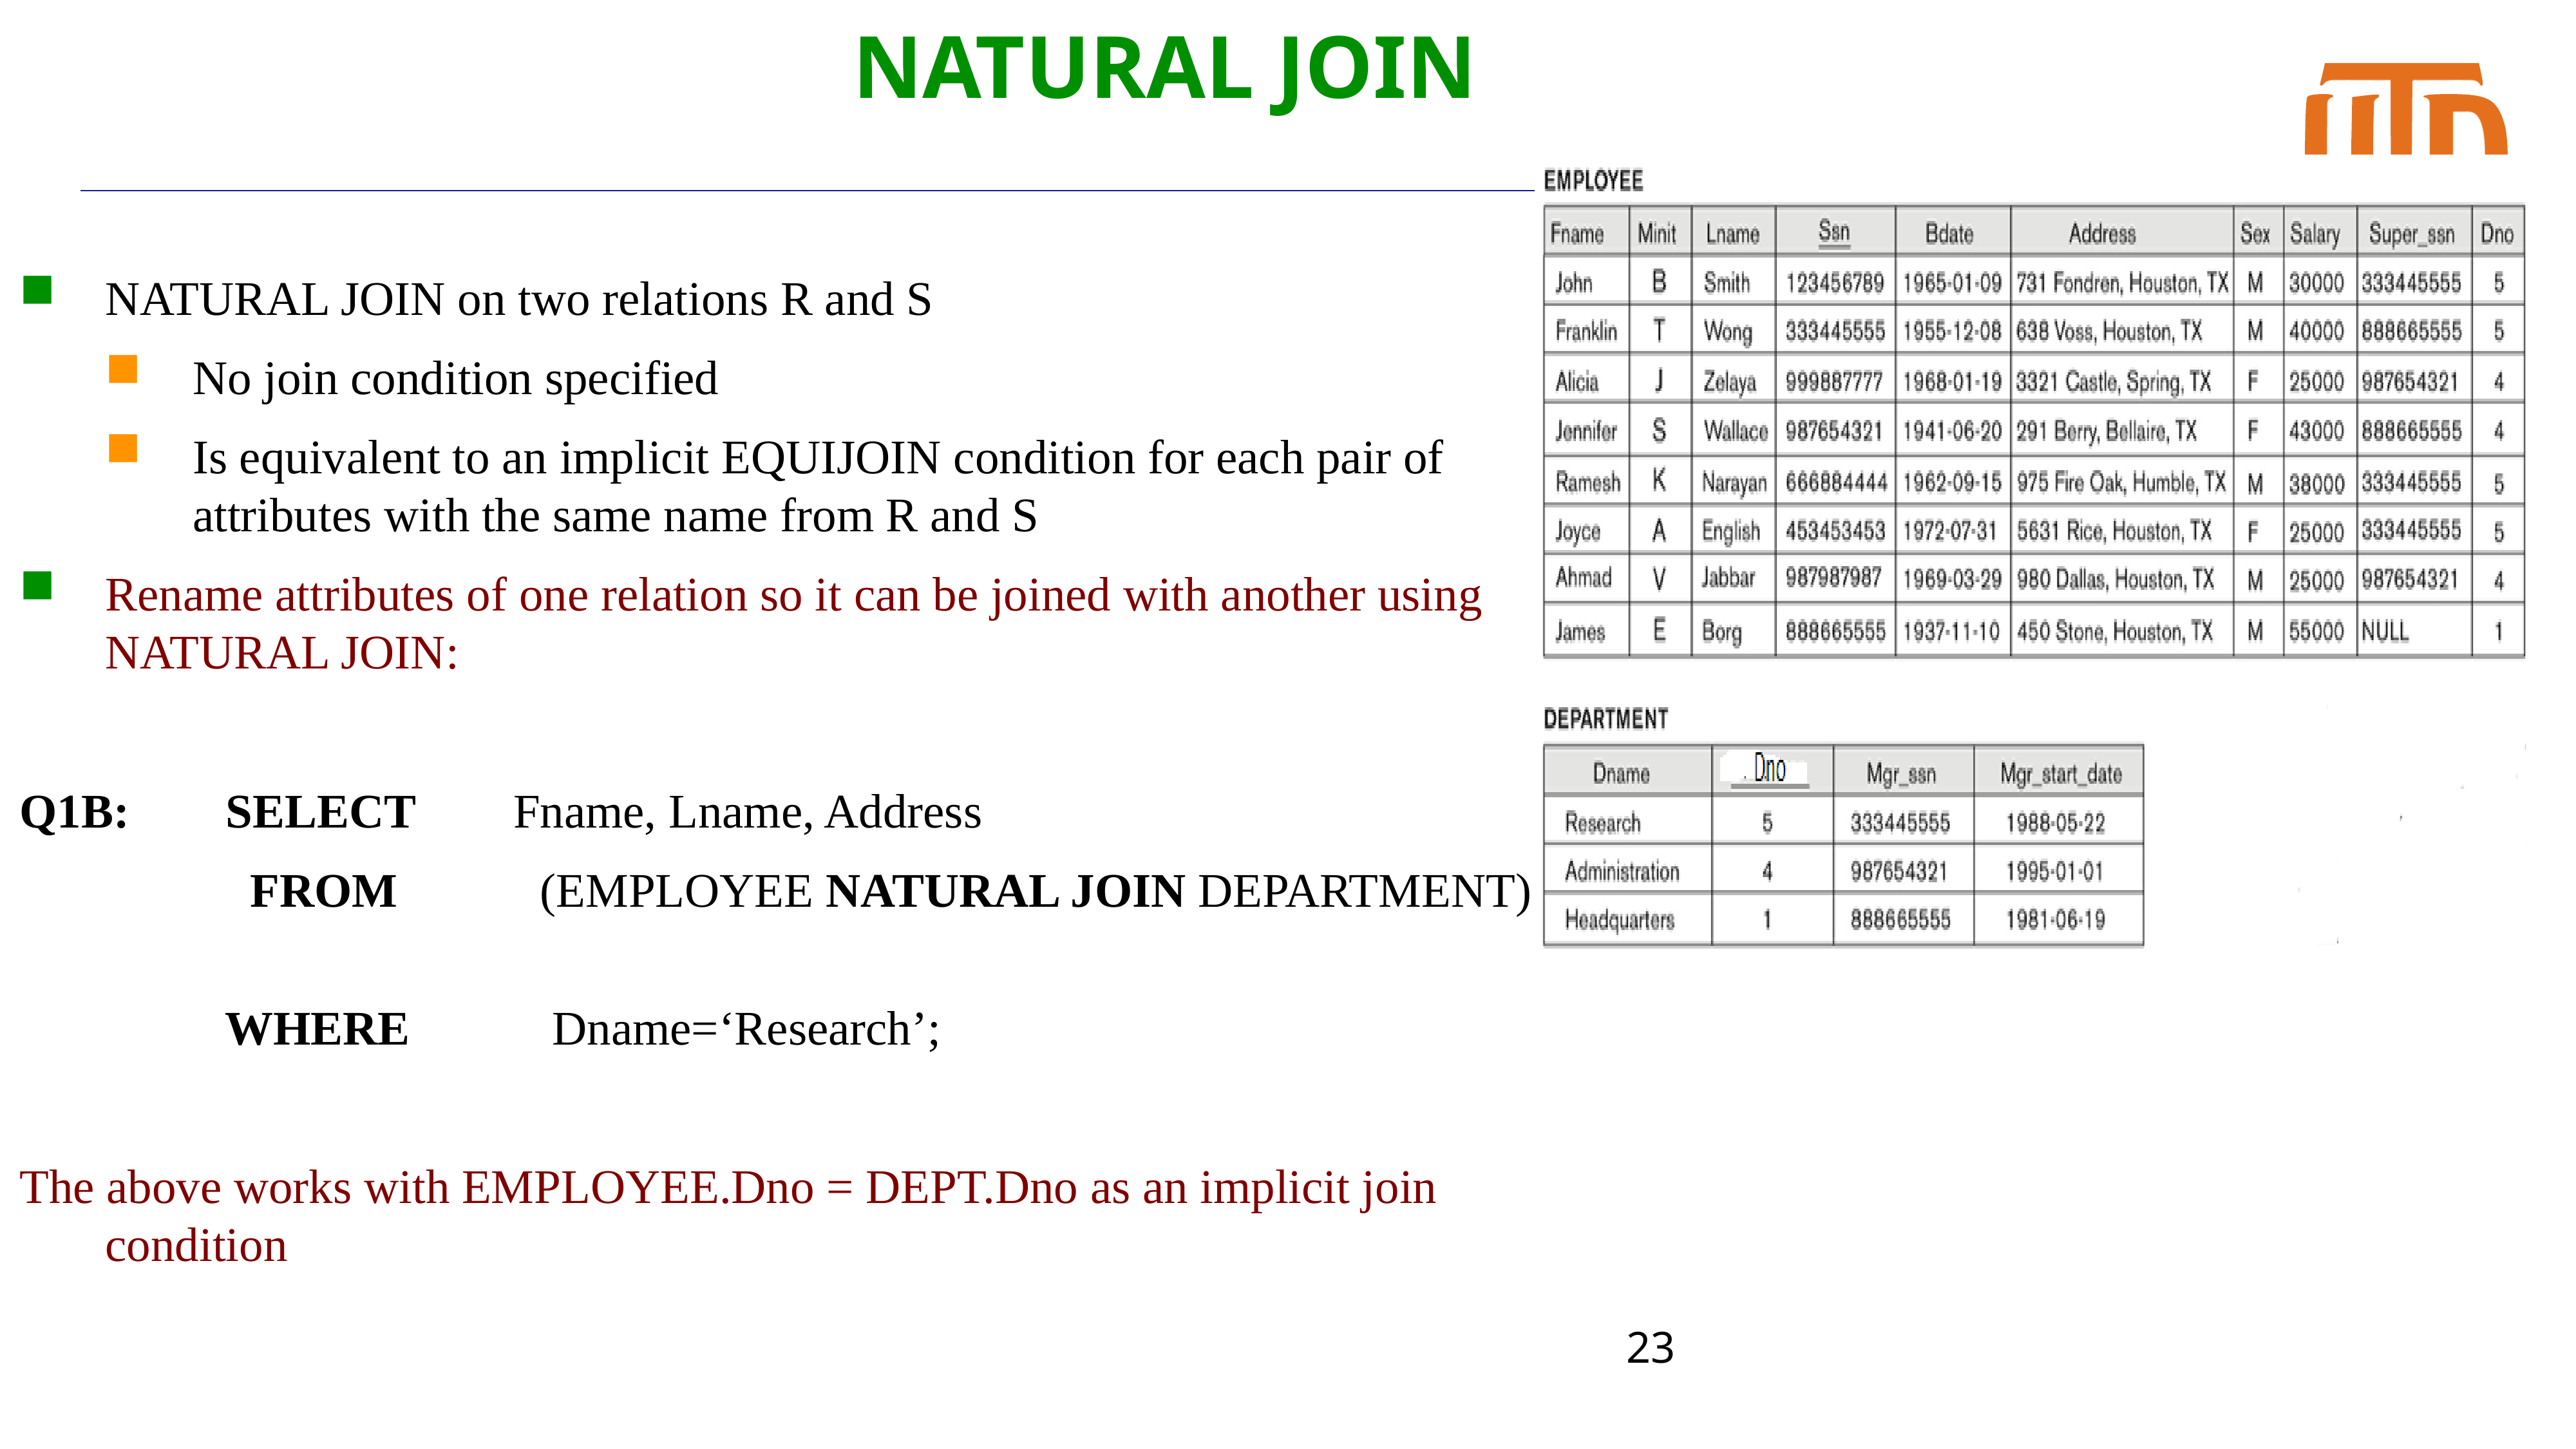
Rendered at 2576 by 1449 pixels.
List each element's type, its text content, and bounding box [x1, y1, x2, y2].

picture [1535, 62, 2530, 960]
text_box 23 [825, 1315, 2477, 1384]
list NATURAL JOIN on two relations R and S No join condition specified Is equivalent to an implicit EQUIJOIN condition for each pair of attributes with the same name from R and S Rename attributes of one relation so it can be joined with another using NATURAL JOIN: Q1B: SELECT Fname, Lname, Address FROM (EMPLOYEE NATURAL JOIN DEPARTMENT) WHERE Dname=‘Research’; The above works with EMPLOYEE.Dno = DEPT.Dno as an implicit join condition [12, 258, 1640, 1226]
title NATURAL JOIN [341, 0, 1989, 169]
